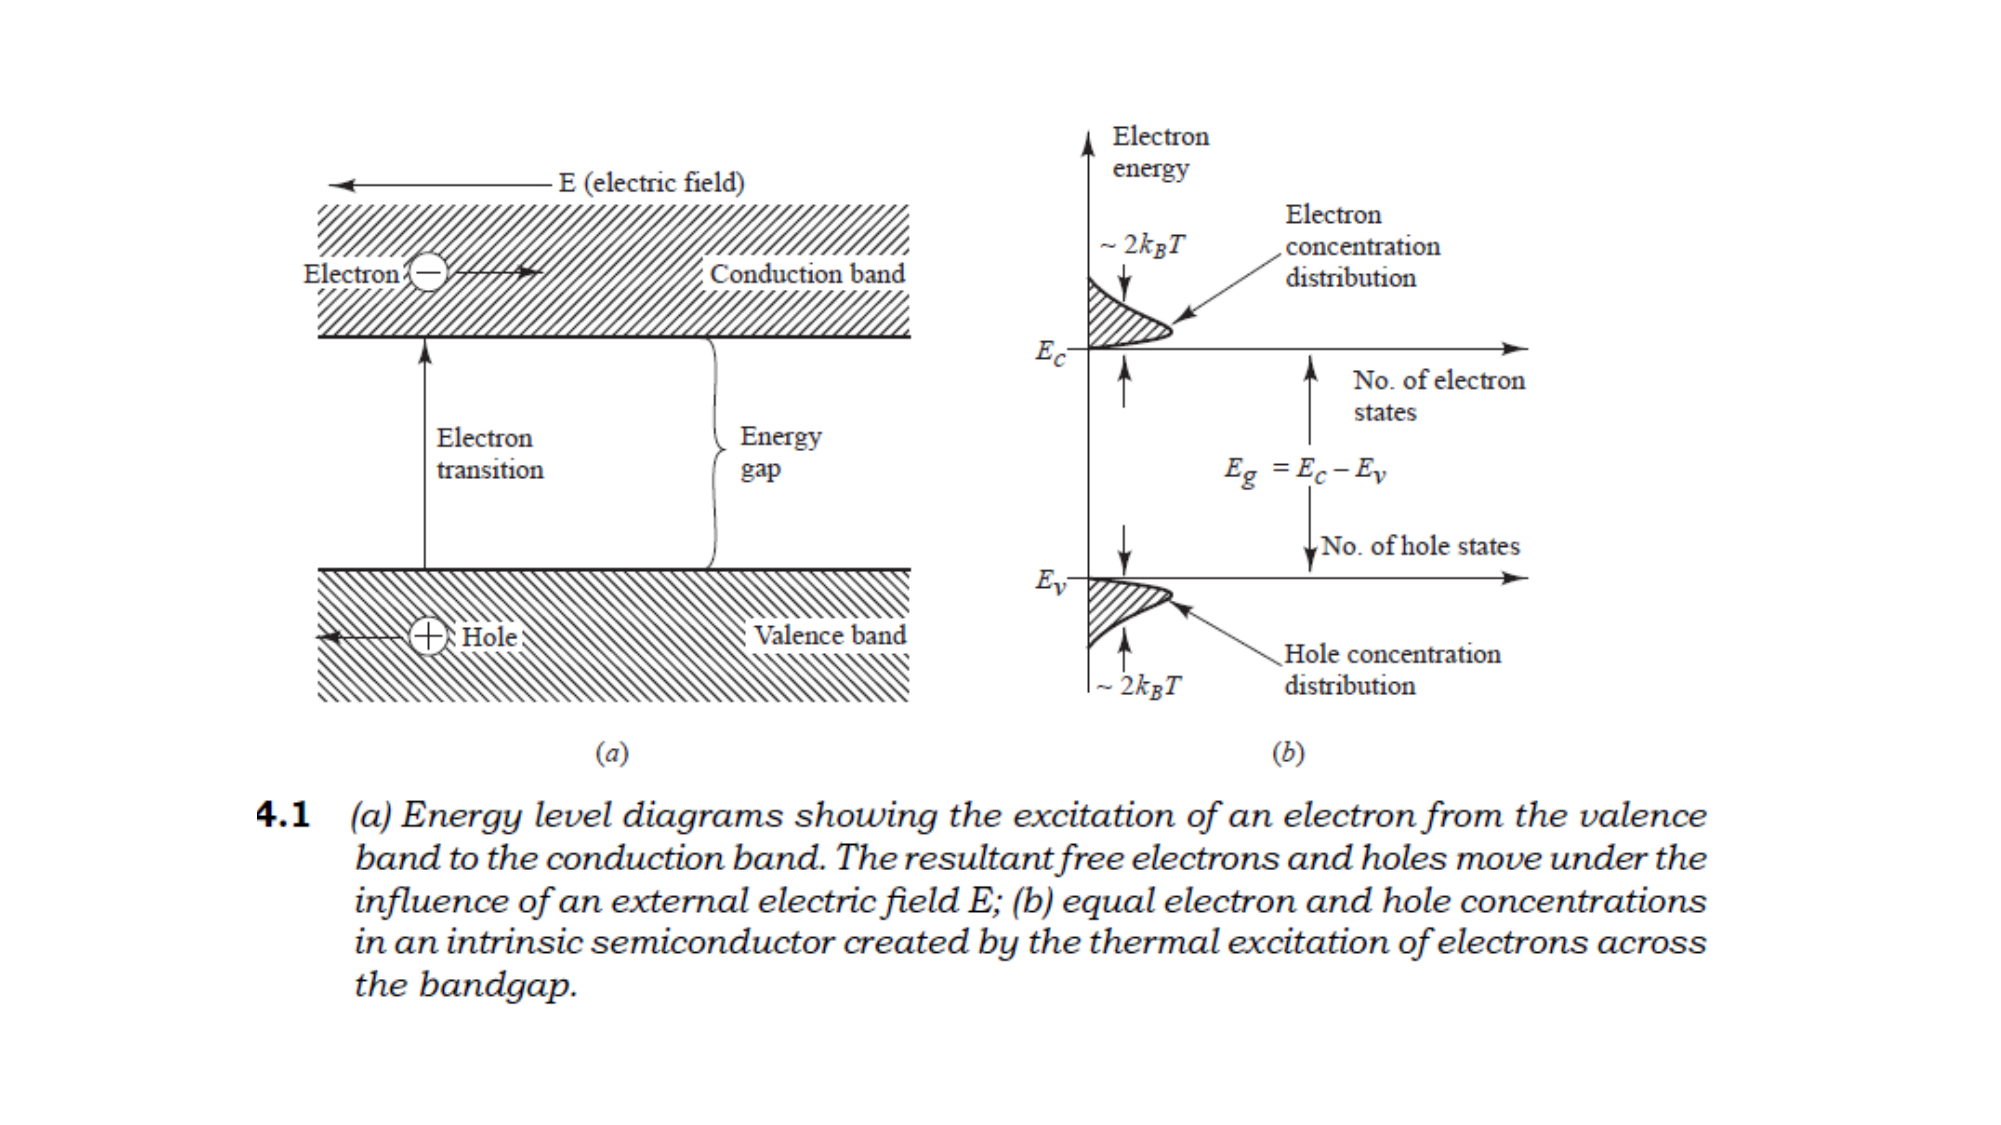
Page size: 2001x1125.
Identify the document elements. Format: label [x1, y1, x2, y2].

picture [257, 99, 1735, 1006]
